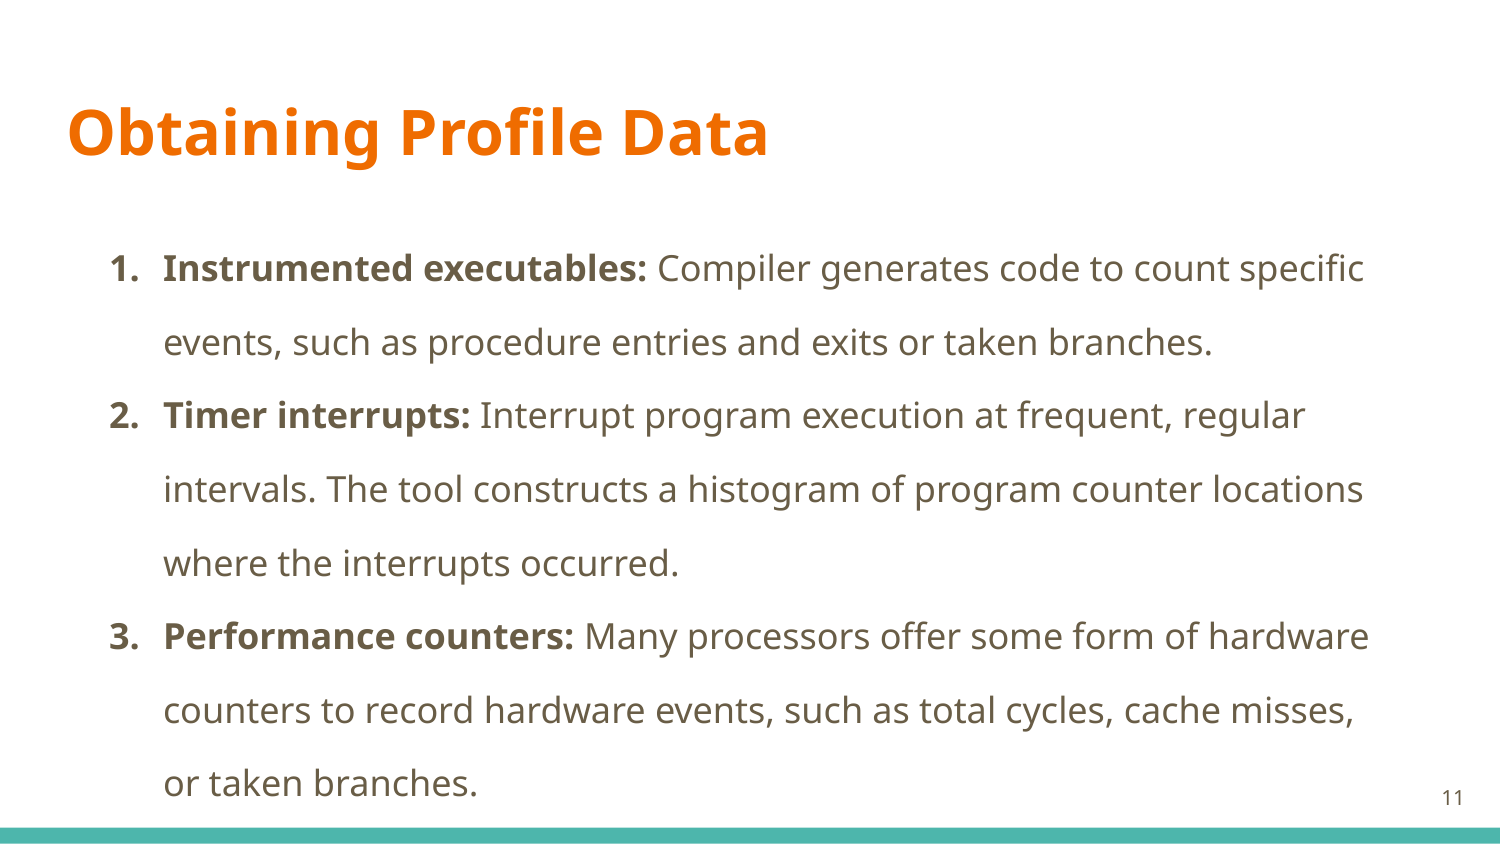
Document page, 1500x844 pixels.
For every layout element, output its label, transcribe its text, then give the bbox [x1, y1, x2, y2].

title Obtaining Profile Data [51, 72, 1449, 189]
list Instrumented executables: Compiler generates code to count specific events, such as procedure entries and exits or taken branches. Timer interrupts: Interrupt program execution at frequent, regular intervals. The tool constructs a histogram of program counter locations where the interrupts occurred. Performance counters: Many processors offer some form of hardware counters to record hardware events, such as total cycles, cache misses, or taken branches. [76, 203, 1390, 830]
slide_number ‹#› [1390, 764, 1480, 830]
